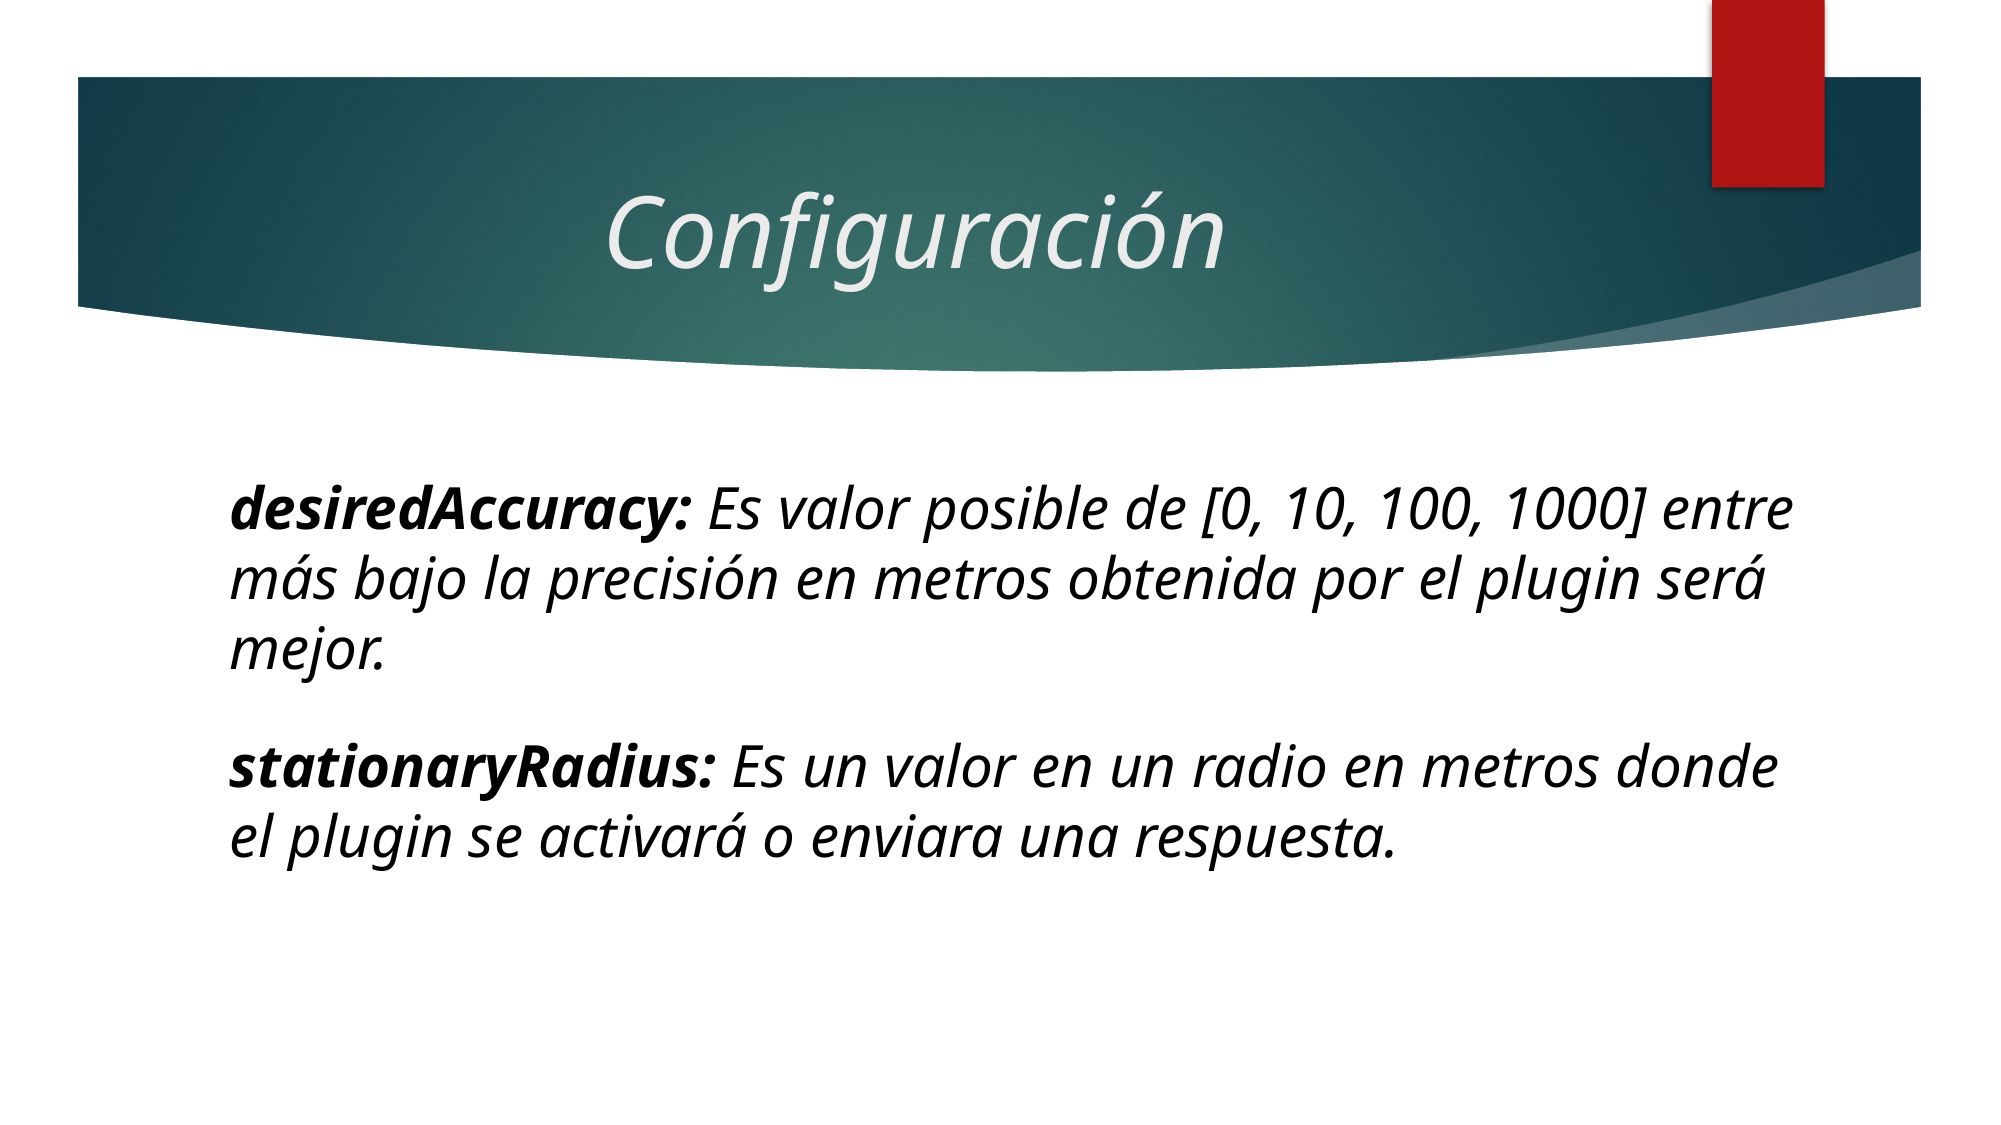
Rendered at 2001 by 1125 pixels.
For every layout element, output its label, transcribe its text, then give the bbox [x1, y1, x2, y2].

text_box desiredAccuracy: Es valor posible de [0, 10, 100, 1000] entre más bajo la precisión en metros obtenida por el plugin será mejor. [214, 463, 1888, 689]
title Configuración [587, 170, 1736, 286]
text_box stationaryRadius: Es un valor en un radio en metros donde el plugin se activará o enviara una respuesta. [214, 721, 1834, 877]
